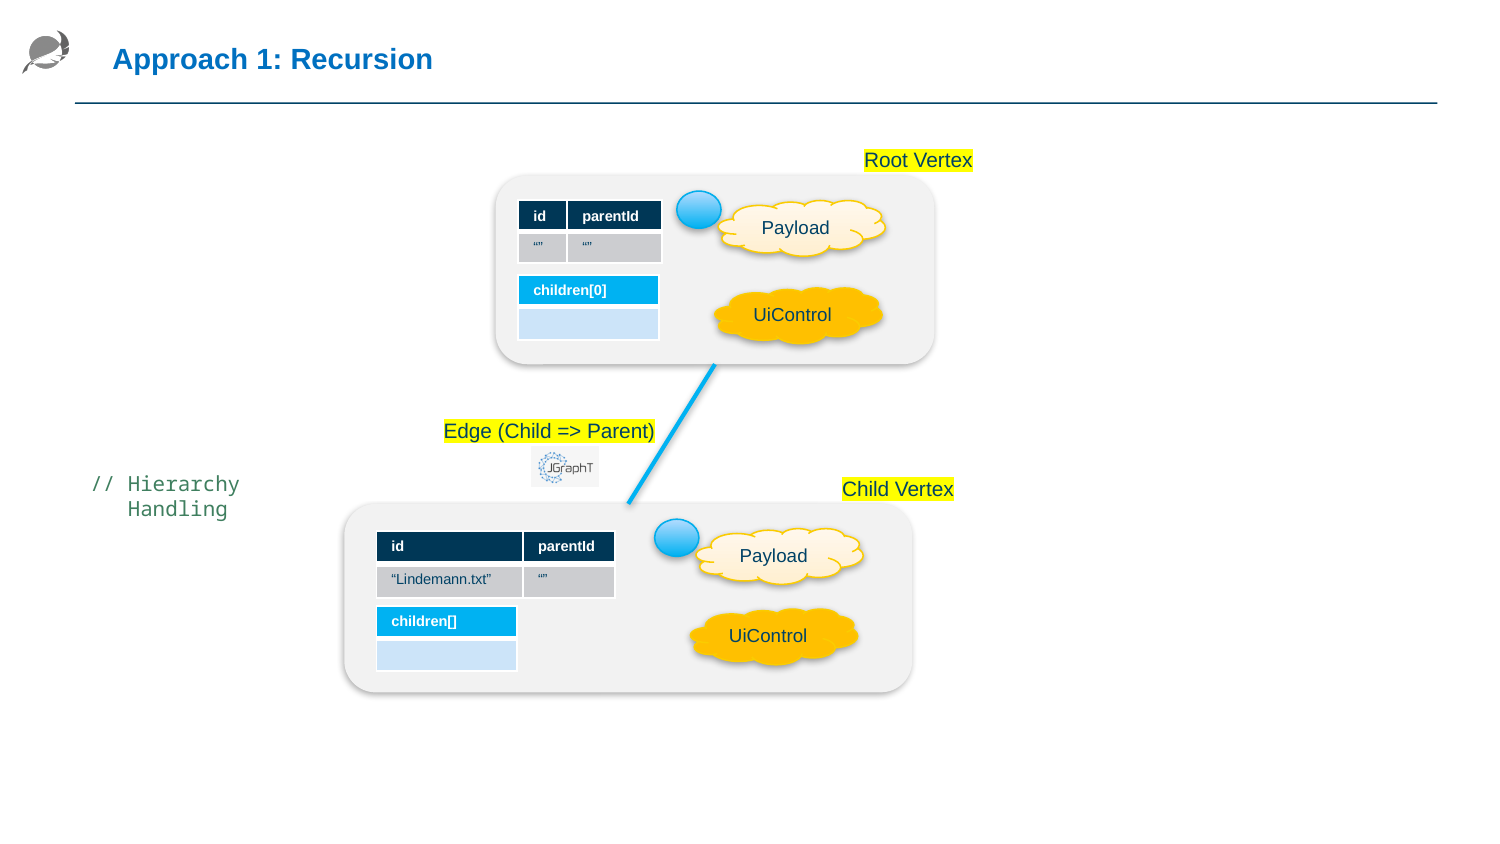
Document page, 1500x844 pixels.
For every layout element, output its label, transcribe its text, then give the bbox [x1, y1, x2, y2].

text_box [653, 518, 700, 558]
text_box [494, 174, 936, 366]
text_box UiControl [689, 608, 859, 666]
table_header children[] [377, 607, 516, 636]
table_cell “Lindemann.txt” [377, 567, 522, 597]
table_header id [377, 532, 522, 561]
text_box Payload [717, 199, 887, 258]
text_box Payload [695, 527, 865, 586]
text_box [676, 190, 722, 230]
table_cell “” [568, 234, 661, 262]
picture [531, 446, 599, 487]
table_cell “” [519, 234, 566, 262]
table_header parentId [568, 201, 661, 229]
text_box // Hierarchy Handling [75, 463, 371, 529]
table_cell [519, 309, 658, 339]
table_header parentId [524, 532, 614, 561]
text_box Edge (Child => Parent) [428, 409, 622, 450]
text_box Root Vertex [849, 139, 988, 180]
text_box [627, 364, 716, 505]
table_cell [377, 641, 516, 670]
text_box Child Vertex [827, 467, 969, 508]
text_box UiControl [714, 287, 883, 345]
table_header id [519, 201, 566, 229]
table_cell “” [524, 567, 614, 597]
picture [16, 27, 75, 76]
table_header children[0] [519, 276, 658, 304]
text_box [343, 503, 913, 694]
text_box Approach 1: Recursion [97, 33, 449, 83]
